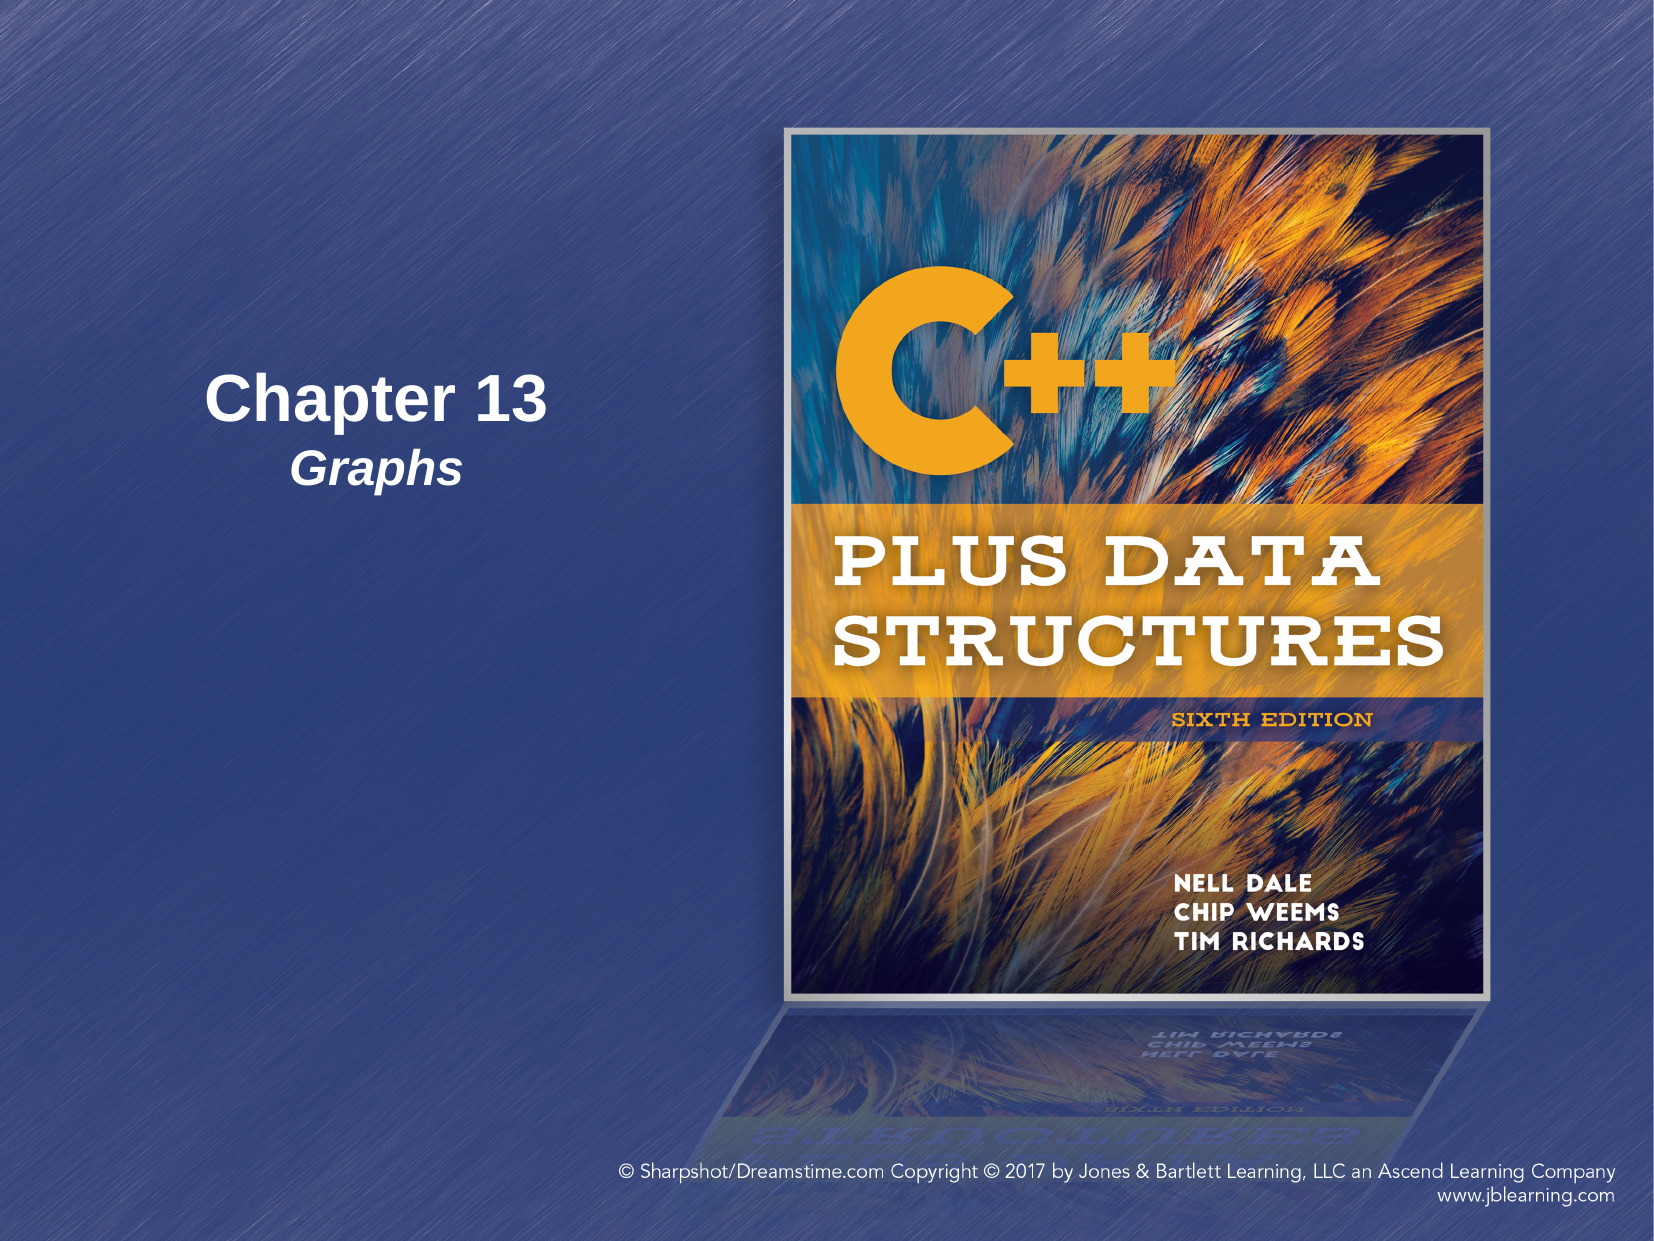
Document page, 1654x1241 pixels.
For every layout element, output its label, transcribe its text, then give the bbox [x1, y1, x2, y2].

picture [0, 0, 1654, 1241]
text_box Chapter 13 Graphs [189, 347, 565, 493]
